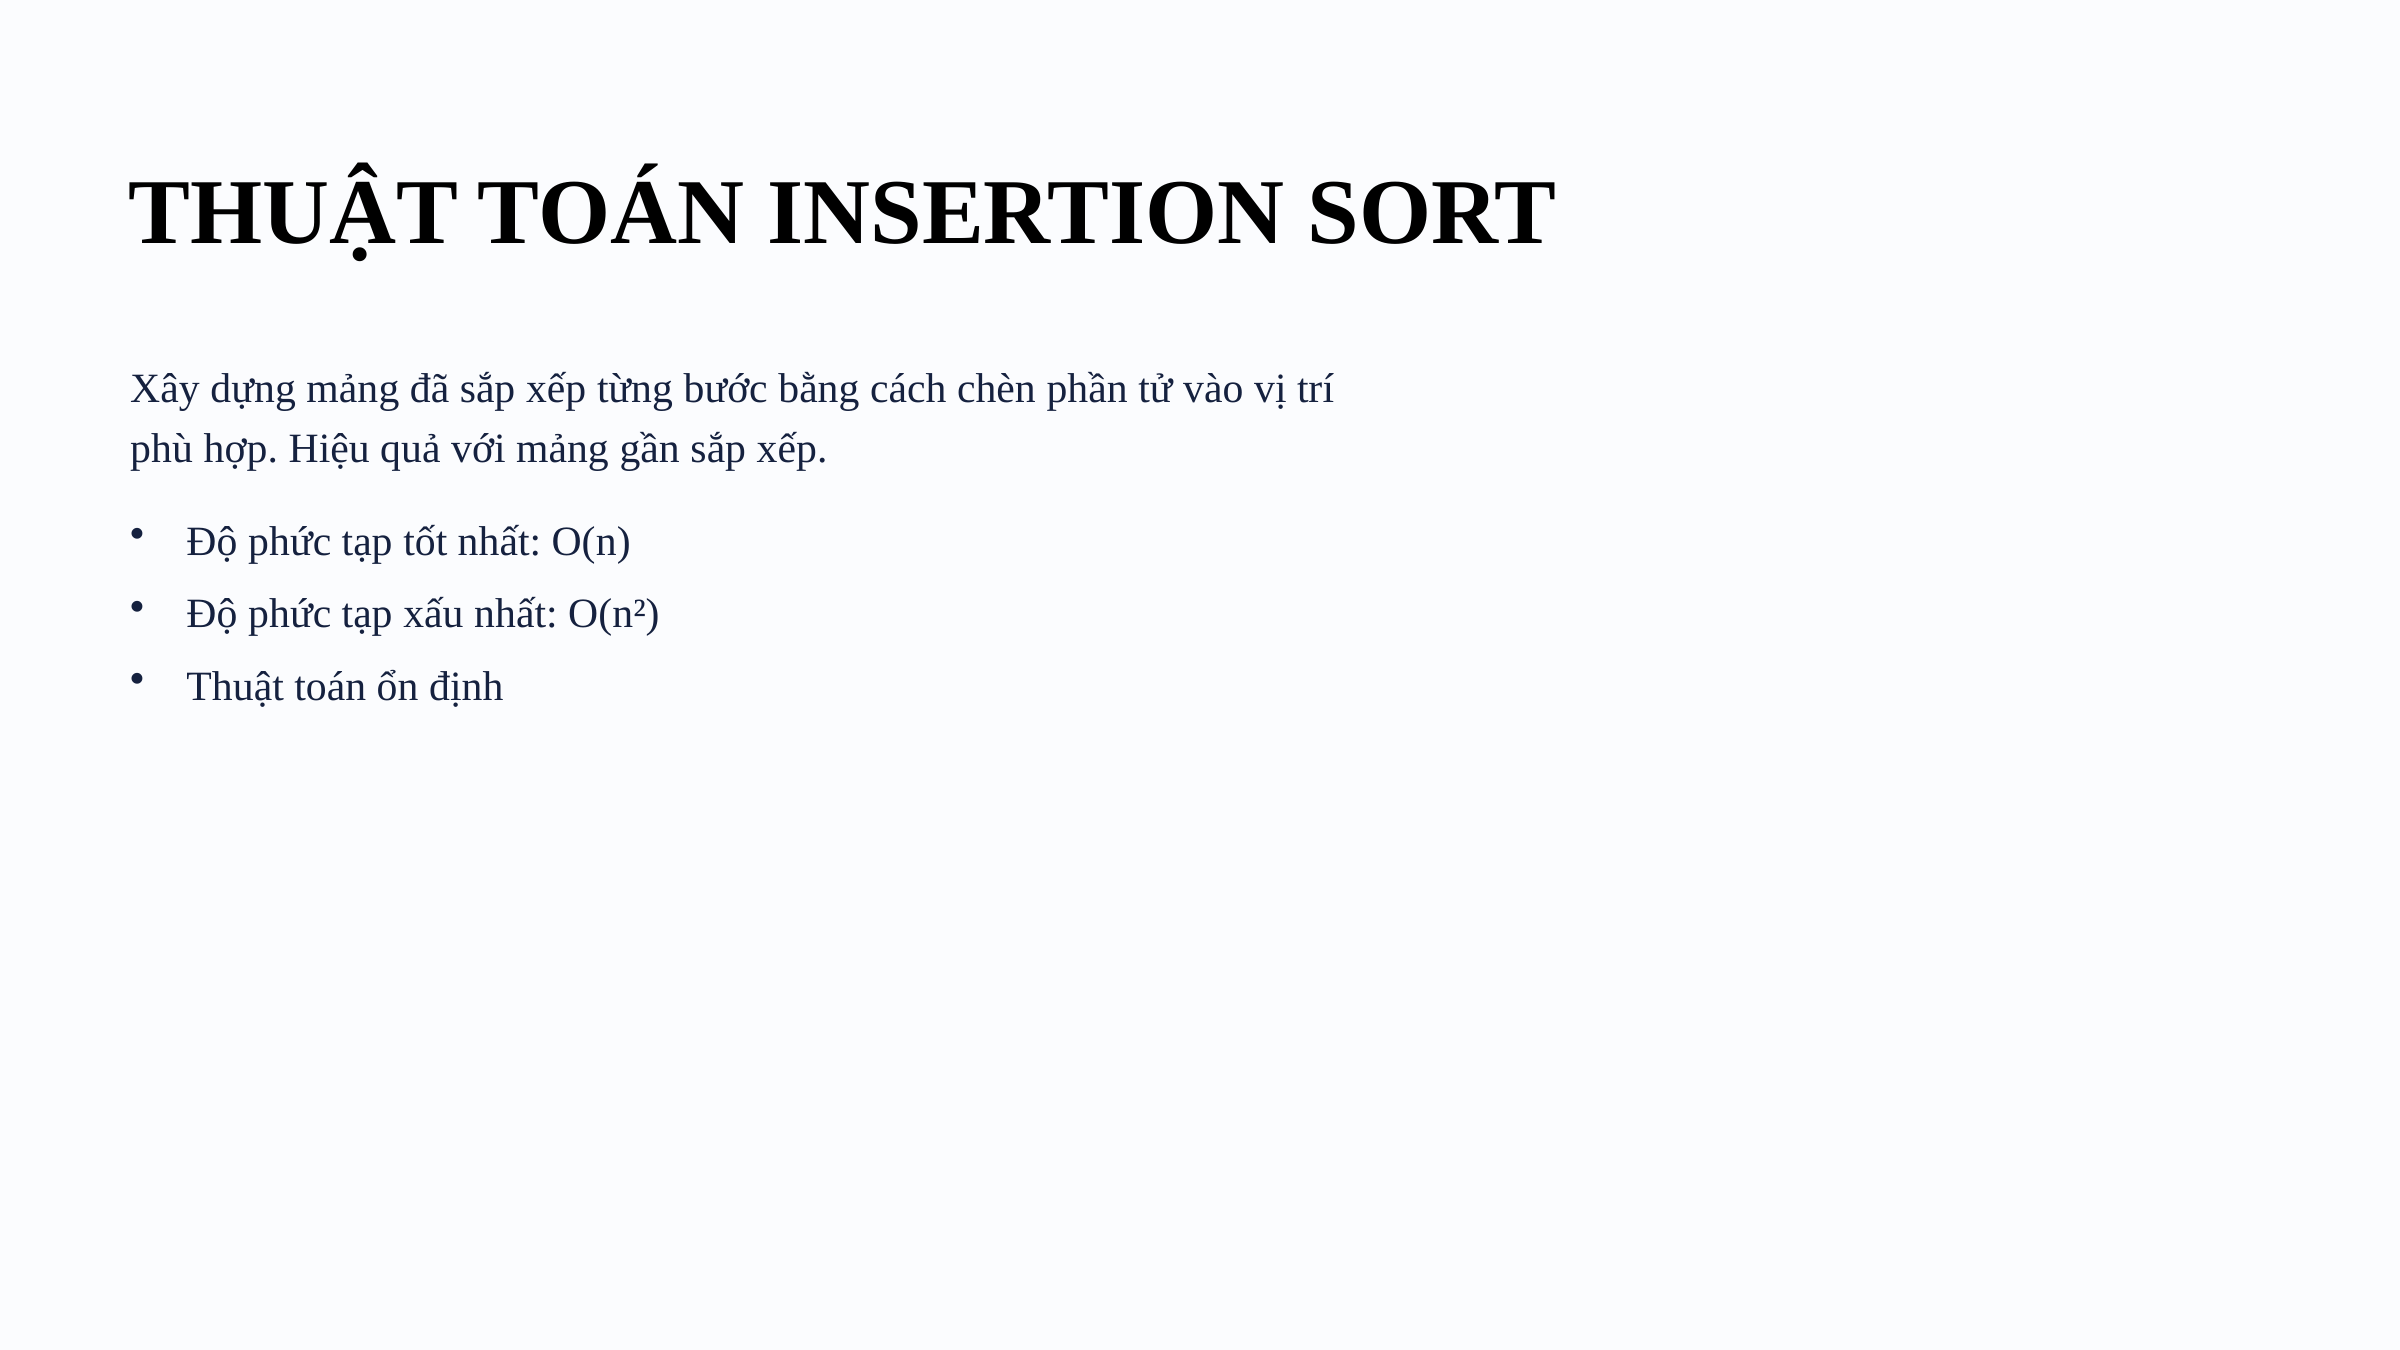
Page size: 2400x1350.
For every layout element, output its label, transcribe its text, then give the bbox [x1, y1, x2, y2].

text_box Thuật toán ổn định [130, 649, 1378, 710]
text_box Độ phức tạp xấu nhất: O(n²) [130, 576, 1378, 637]
text_box Độ phức tạp tốt nhất: O(n) [130, 504, 1378, 564]
text_box Xây dựng mảng đã sắp xếp từng bước bằng cách chèn phần tử vào vị trí phù hợp. Hiệu quả với mảng gần sắp xếp. [130, 351, 1378, 471]
text_box THUẬT TOÁN INSERTION SORT [128, 146, 1532, 263]
